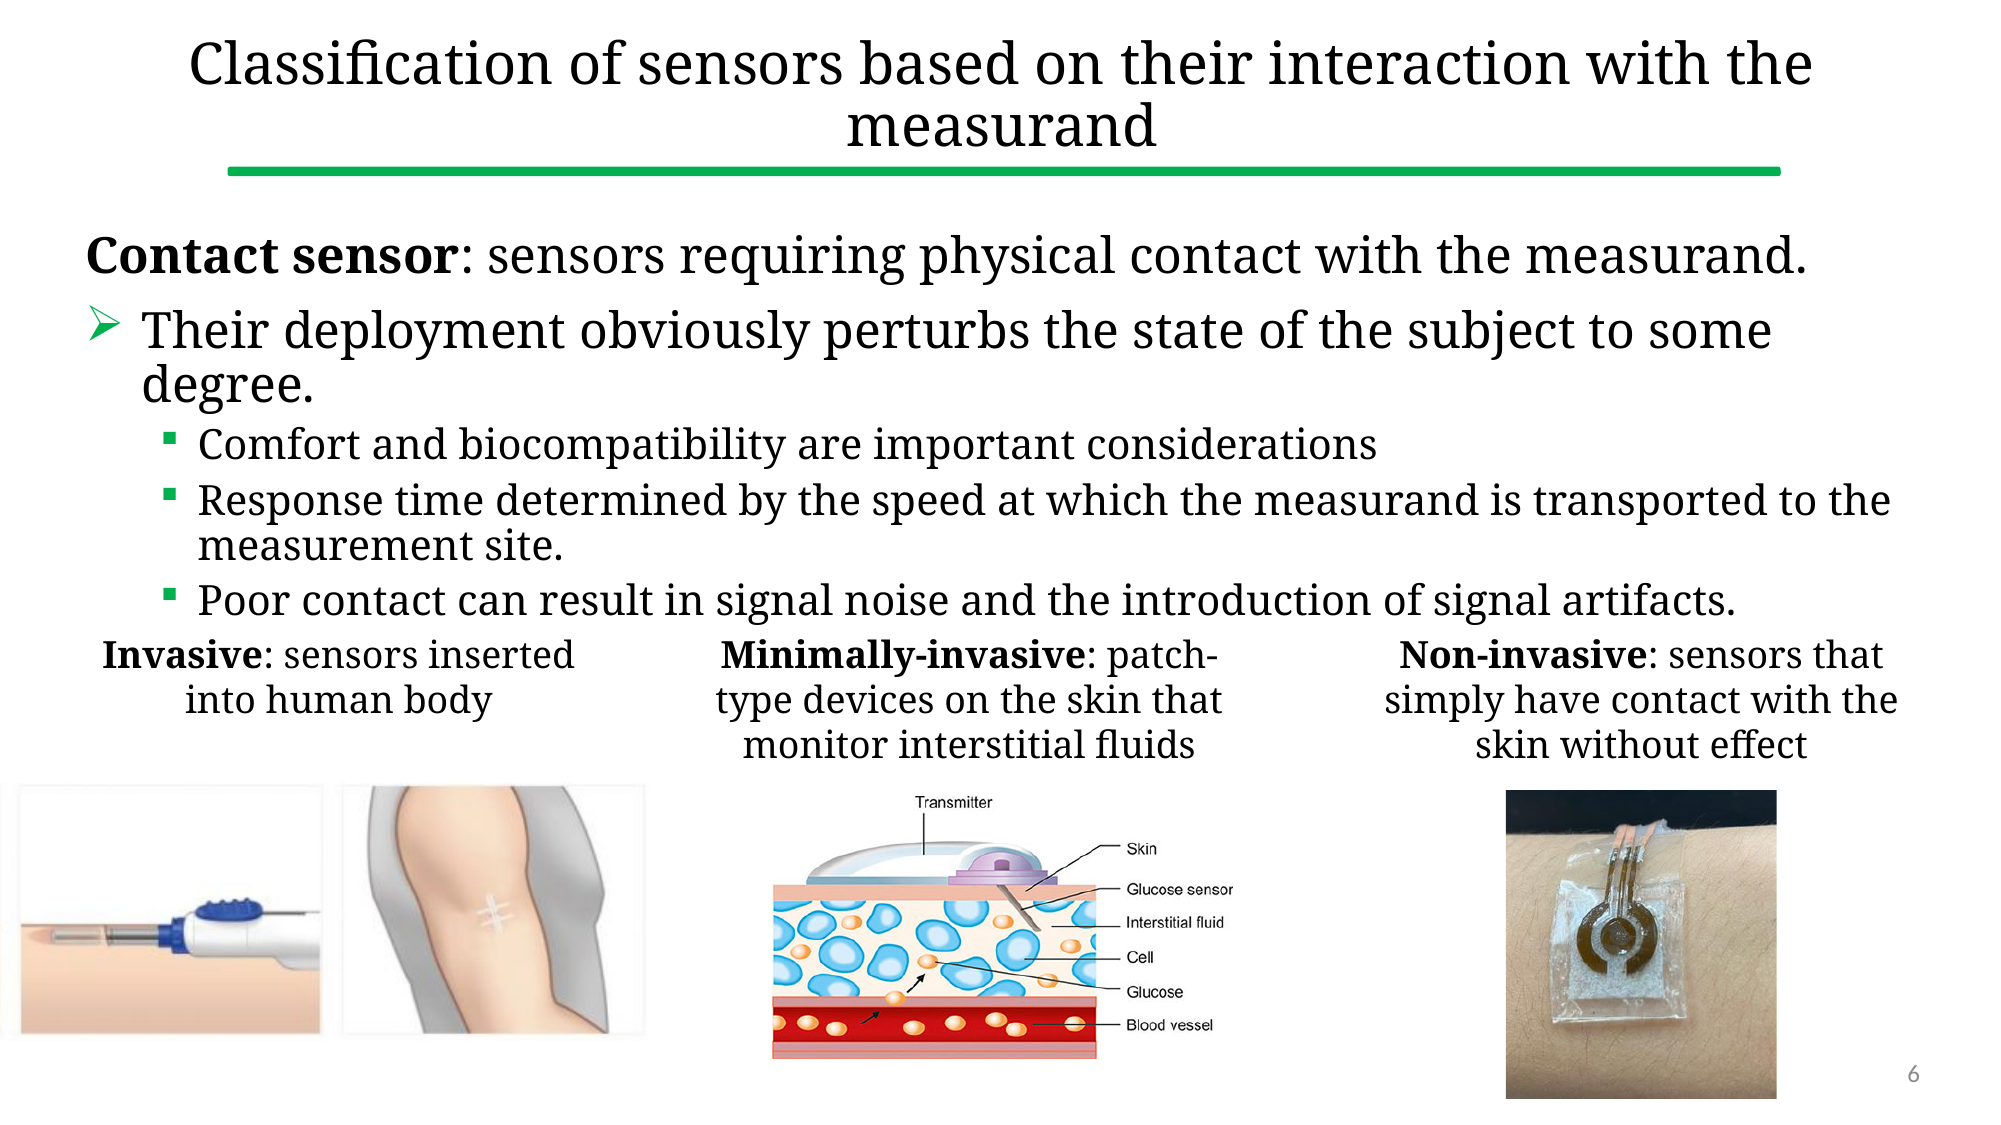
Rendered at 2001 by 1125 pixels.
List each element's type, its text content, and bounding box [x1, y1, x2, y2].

picture [0, 762, 672, 1041]
slide_number 6 [1412, 1042, 1936, 1103]
text_box Non-invasive: sensors that simply have contact with the skin without effect [1289, 623, 1919, 774]
list Contact sensor: sensors requiring physical contact with the measurand. Their deployment obviously perturbs the state of the subject to some degree. Comfort and biocompatibility are important considerations Response time determined by the speed at which the measurand is transported to the measurement site. Poor contact can result in signal noise and the introduction of signal artifacts. [70, 223, 1936, 591]
text_box Minimally-invasive: patch-type devices on the skin that monitor interstitial fluids [602, 623, 1262, 774]
title Classification of sensors based on their interaction with the measurand [70, 26, 1936, 168]
picture [772, 796, 1233, 1059]
picture [1505, 790, 1777, 1099]
text_box Invasive: sensors inserted into human body [0, 623, 602, 729]
